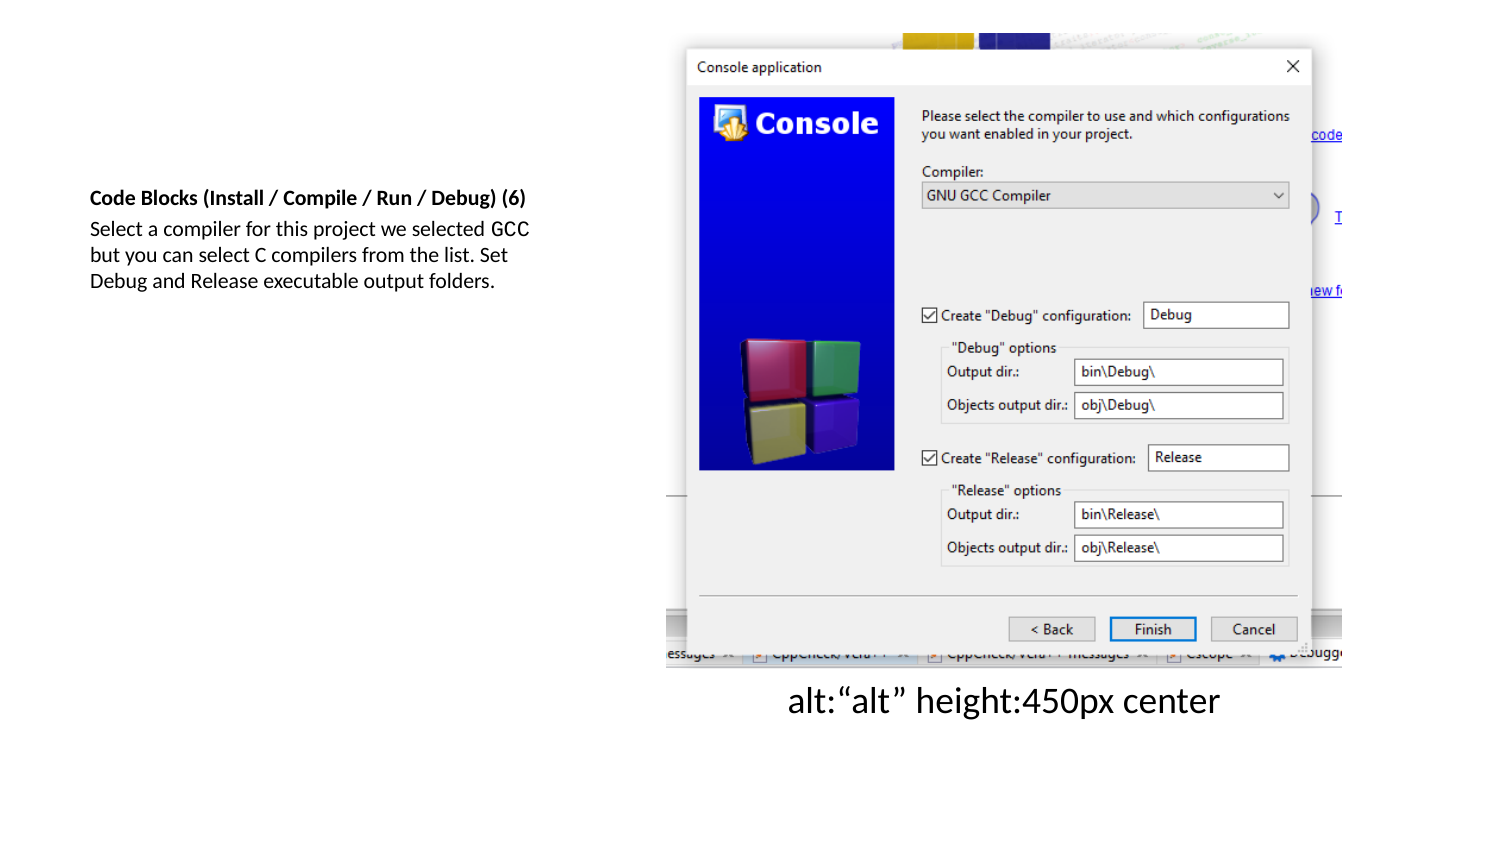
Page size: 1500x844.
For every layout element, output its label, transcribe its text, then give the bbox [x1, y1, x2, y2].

list Code Blocks (Install / Compile / Run / Debug) (6) Select a compiler for this project we selected GCC but you can select C compilers from the list. Set Debug and Release executable output folders. [75, 176, 569, 754]
picture [666, 32, 1342, 669]
text_box alt:“alt” height:450px center [585, 668, 1423, 753]
